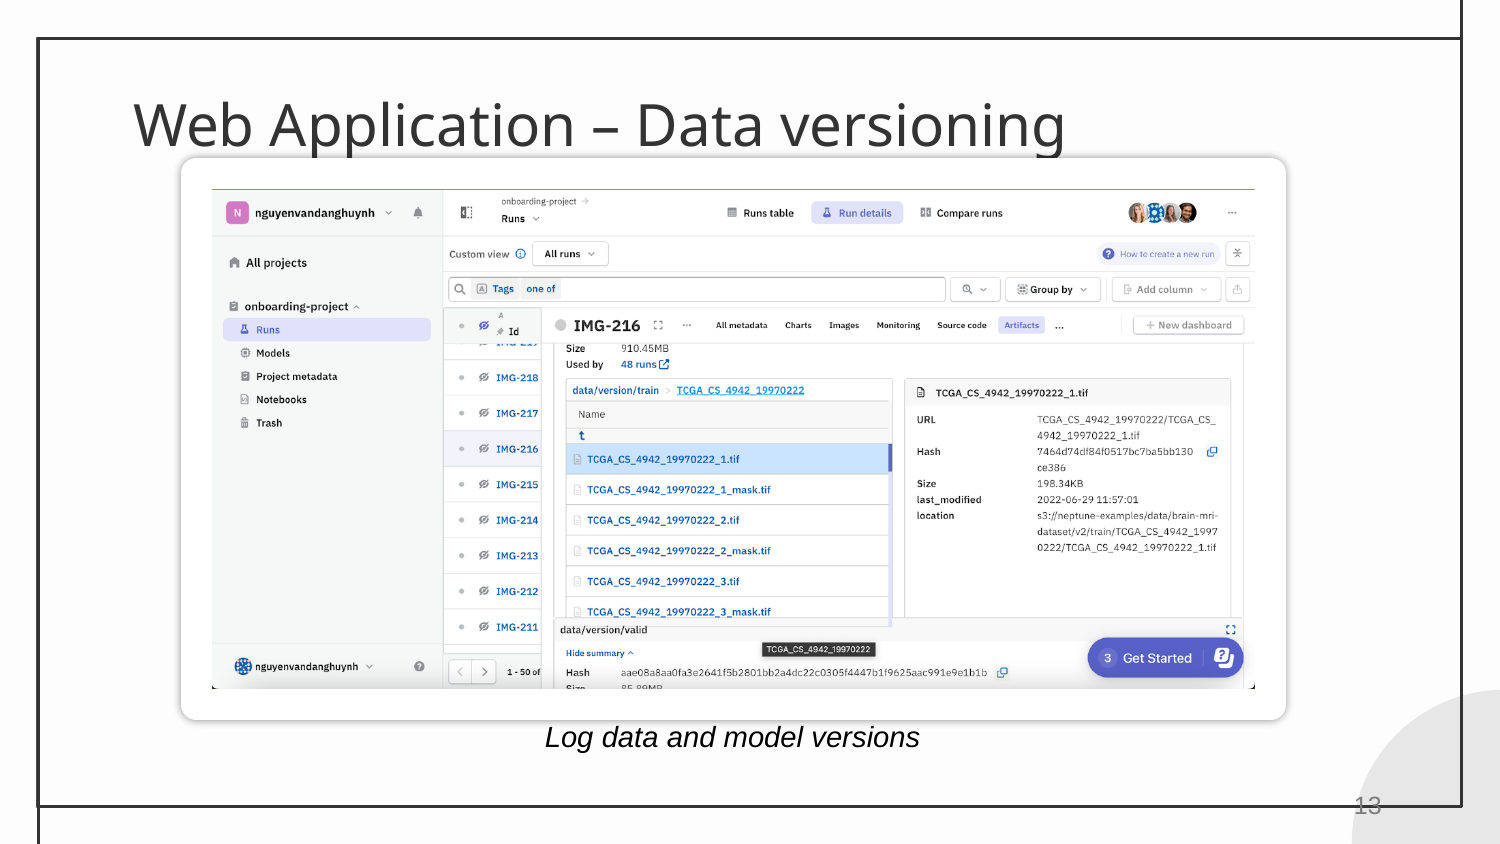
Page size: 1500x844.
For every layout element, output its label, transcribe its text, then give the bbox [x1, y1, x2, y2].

text_box Log data and model versions [529, 727, 937, 761]
title Web Application – Data versioning [118, 72, 1382, 167]
slide_number ‹#› [1059, 782, 1397, 828]
picture [211, 188, 1256, 690]
